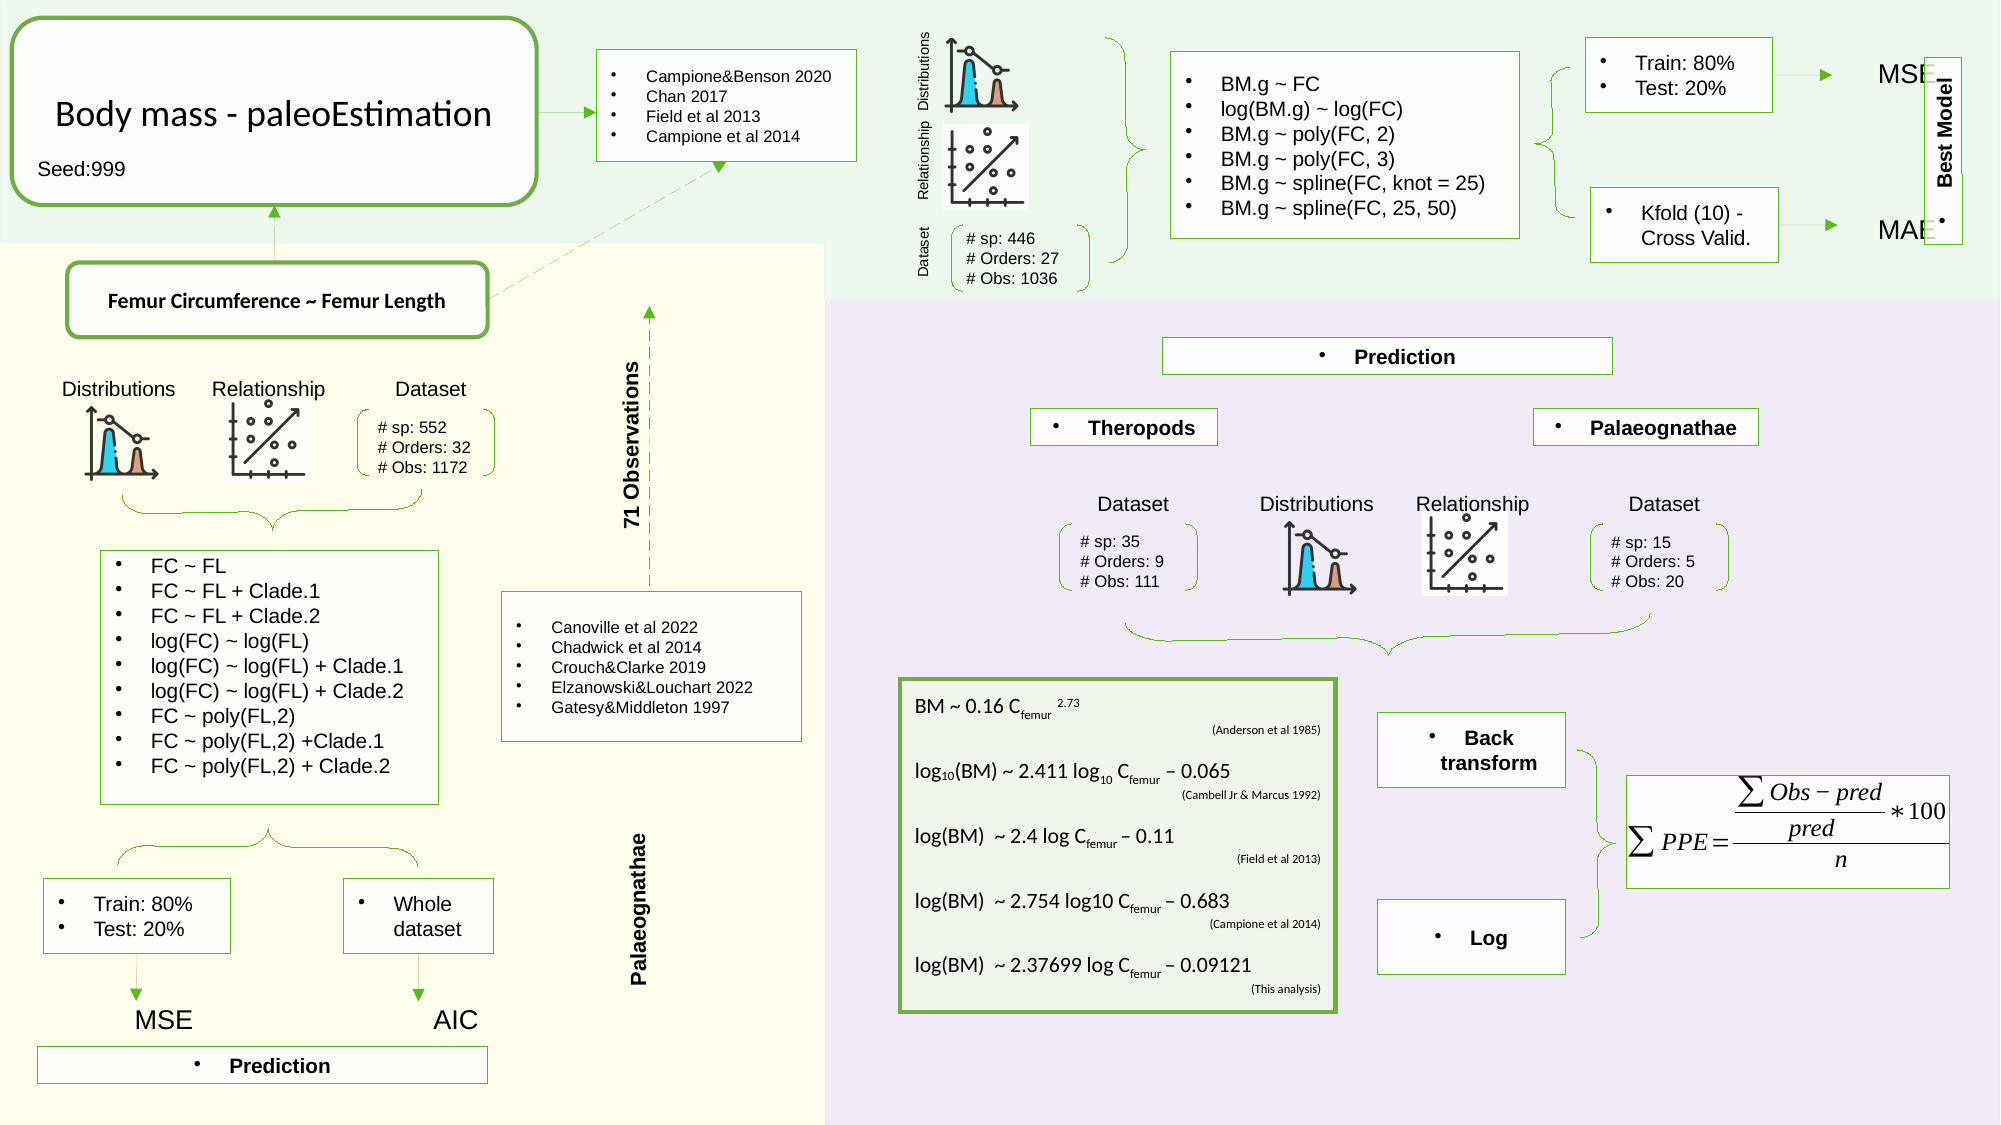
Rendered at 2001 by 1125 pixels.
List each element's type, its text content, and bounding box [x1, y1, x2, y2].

text_box 71 Observations [608, 319, 649, 545]
text_box # sp: 552 # Orders: 32 # Obs: 1172 [363, 409, 501, 481]
text_box Palaeognathae [1533, 408, 1759, 446]
text_box # sp: 35 # Orders: 9 # Obs: 111 [1065, 523, 1204, 595]
text_box Relationship [197, 368, 347, 407]
text_box Dataset [906, 216, 945, 293]
text_box Distributions [1245, 483, 1395, 522]
text_box Theropods [1030, 408, 1218, 446]
text_box Kfold (10) - Cross Valid. [1590, 187, 1779, 263]
text_box Body mass - paleoEstimation [9, 15, 539, 208]
text_box # sp: 15 # Orders: 5 # Obs: 20 [1596, 523, 1735, 595]
picture [1421, 510, 1508, 597]
text_box [643, 305, 656, 324]
text_box [1125, 613, 1651, 656]
text_box Seed:999 [22, 147, 147, 186]
text_box [1059, 523, 1198, 591]
text_box Best Model [1924, 57, 1963, 245]
text_box BM ~ 0.16 Cfemur 2.73 (Anderson et al 1985) log10(BM) ~ 2.411 log10 Cfemur – 0.065 (Cambell Jr & Marcus 1992) log(BM) ~ 2.4 log Cfemur – 0.11 (Field et al 2013) log(BM) ~ 2.754 log10 Cfemur – 0.683 (Campione et al 2014) log(BM) ~ 2.37699 log Cfemur – 0.09121 (This analysis) [898, 677, 1338, 1014]
text_box [268, 205, 281, 263]
text_box MSE [88, 995, 239, 1041]
text_box [1577, 749, 1616, 938]
text_box [825, 300, 2000, 1125]
text_box Canoville et al 2022 Chadwick et al 2014 Crouch&Clarke 2019 Elzanowski&Louchart 2022 Gatesy&Middleton 1997 [501, 591, 802, 742]
text_box [487, 161, 727, 300]
picture [943, 37, 1019, 113]
text_box Femur Circumference ~ Femur Length [65, 260, 490, 340]
picture [943, 124, 1030, 210]
text_box AIC [380, 995, 531, 1041]
text_box Relationship [1401, 483, 1551, 522]
text_box [536, 106, 597, 119]
text_box [1778, 218, 1838, 232]
text_box Train: 80% Test: 20% [1585, 37, 1773, 113]
text_box Prediction [1162, 337, 1613, 375]
text_box Prediction [37, 1046, 488, 1084]
text_box MSE [1832, 49, 1983, 95]
text_box [122, 489, 422, 531]
text_box Campione&Benson 2020 Chan 2017 Field et al 2013 Campione et al 2014 [596, 49, 857, 162]
text_box [412, 953, 425, 1002]
text_box [117, 828, 418, 867]
text_box Palaeognathae [614, 775, 656, 1002]
text_box BM.g ~ FC log(BM.g) ~ log(FC) BM.g ~ poly(FC, 2) BM.g ~ poly(FC, 3) BM.g ~ spline(FC, knot = 25) BM.g ~ spline(FC, 25, 50) [1170, 51, 1520, 239]
text_box Relationship [906, 102, 945, 216]
text_box [0, 0, 2000, 300]
text_box Log [1377, 899, 1566, 975]
text_box Train: 80% Test: 20% [43, 878, 231, 954]
text_box [357, 409, 495, 476]
text_box FC ~ FL FC ~ FL + Clade.1 FC ~ FL + Clade.2 log(FC) ~ log(FL) log(FC) ~ log(FL) + Clade.1 log(FC) ~ log(FL) + Clade.2 FC ~ poly(FL,2) FC ~ poly(FL,2) +Clade.1 FC ~ poly(FL,2) + Clade.2 [100, 550, 439, 805]
text_box [1590, 523, 1729, 591]
text_box Dataset [1613, 483, 1745, 522]
text_box [1105, 37, 1146, 263]
text_box [1534, 67, 1575, 218]
text_box [1772, 68, 1833, 82]
picture [84, 406, 160, 482]
text_box Distributions [47, 368, 197, 407]
text_box # sp: 446 # Orders: 27 # Obs: 1036 [951, 220, 1090, 292]
picture [1282, 520, 1358, 596]
text_box MAE [1832, 205, 1983, 251]
text_box Back transform [1377, 712, 1566, 788]
text_box Dataset [1082, 483, 1214, 522]
text_box Distributions [906, 13, 946, 127]
picture [223, 395, 310, 482]
text_box Whole dataset [343, 878, 494, 954]
text_box [0, 243, 825, 1125]
text_box Dataset [380, 368, 511, 407]
text_box [129, 953, 143, 1002]
text_box [1626, 775, 1950, 889]
